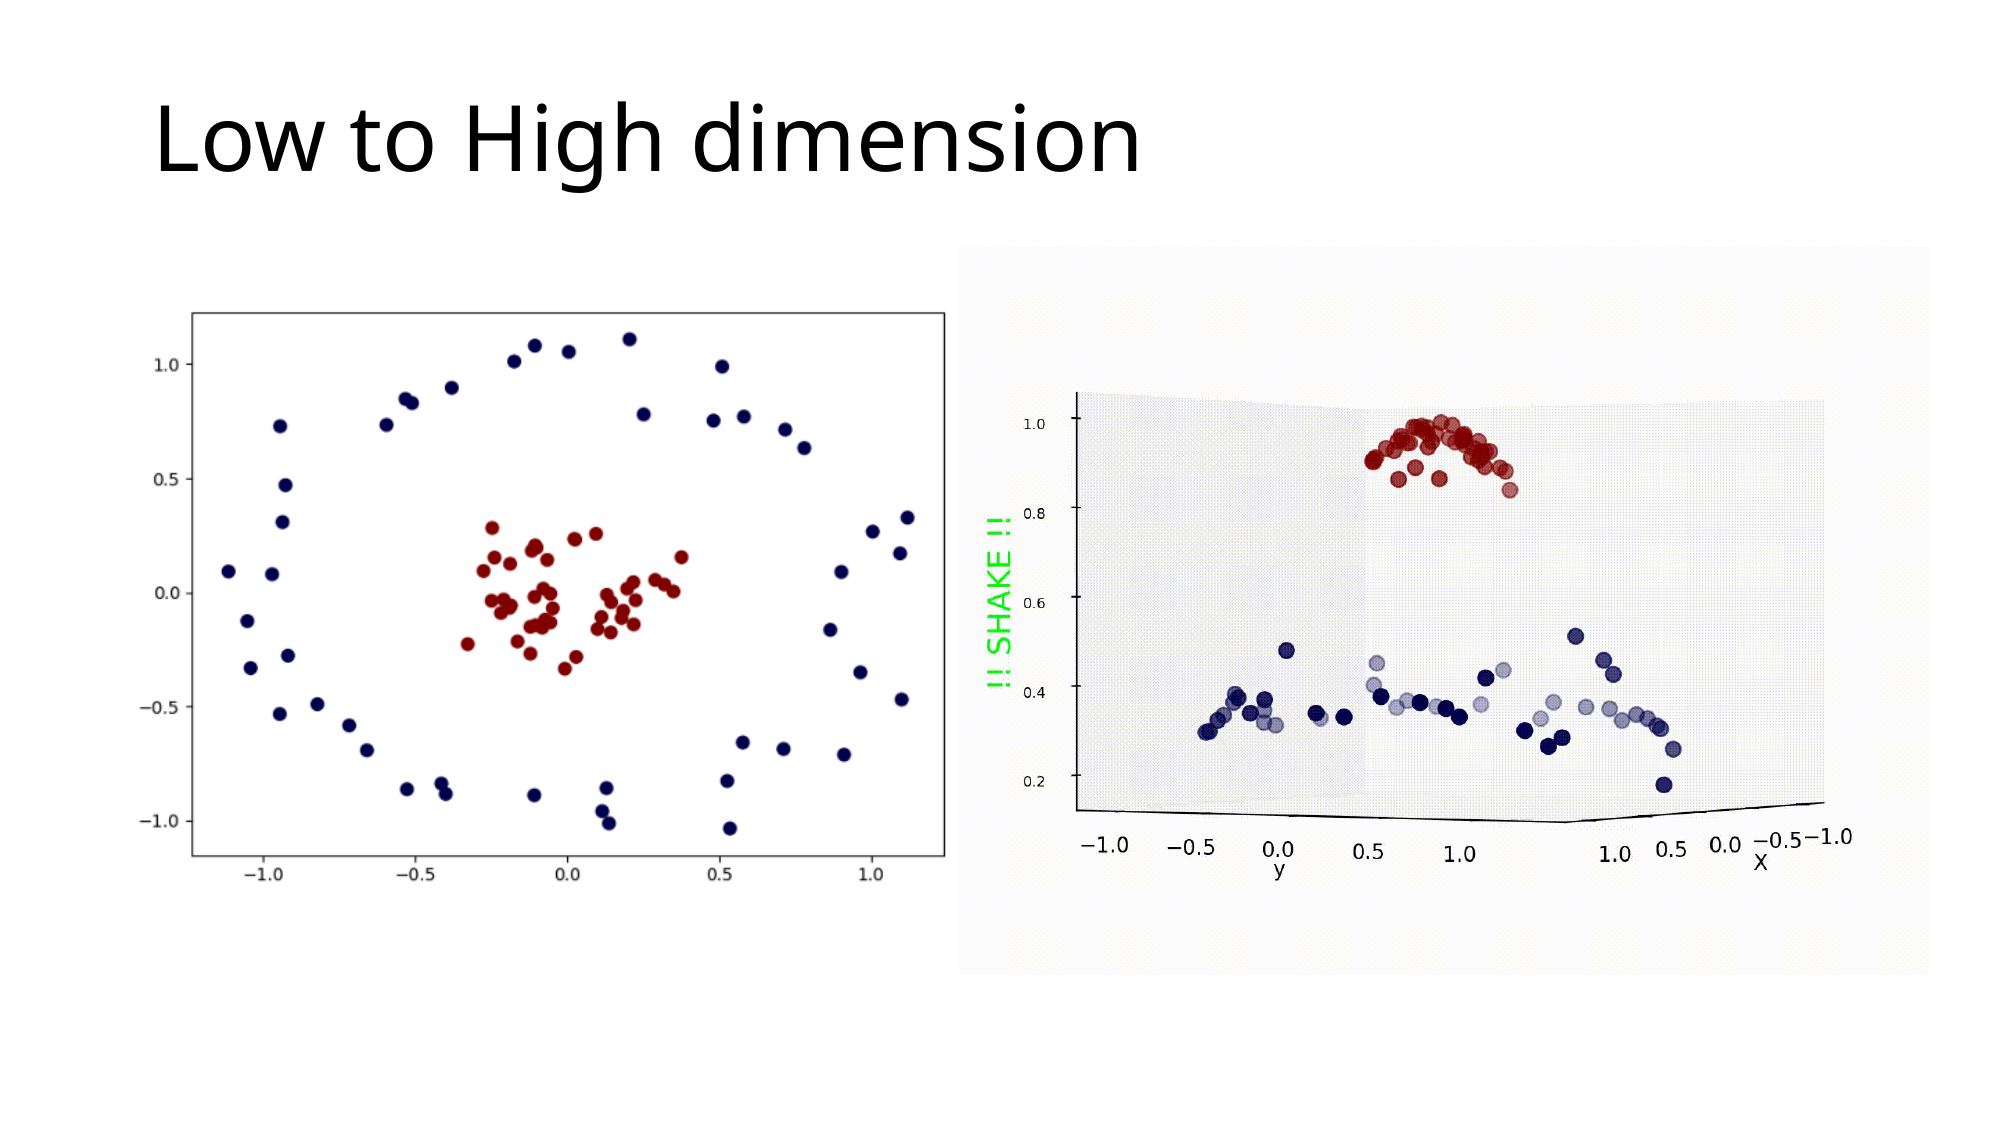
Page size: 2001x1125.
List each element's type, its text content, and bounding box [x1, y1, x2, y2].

picture [71, 228, 1929, 975]
title Low to High dimension [137, 59, 1863, 224]
